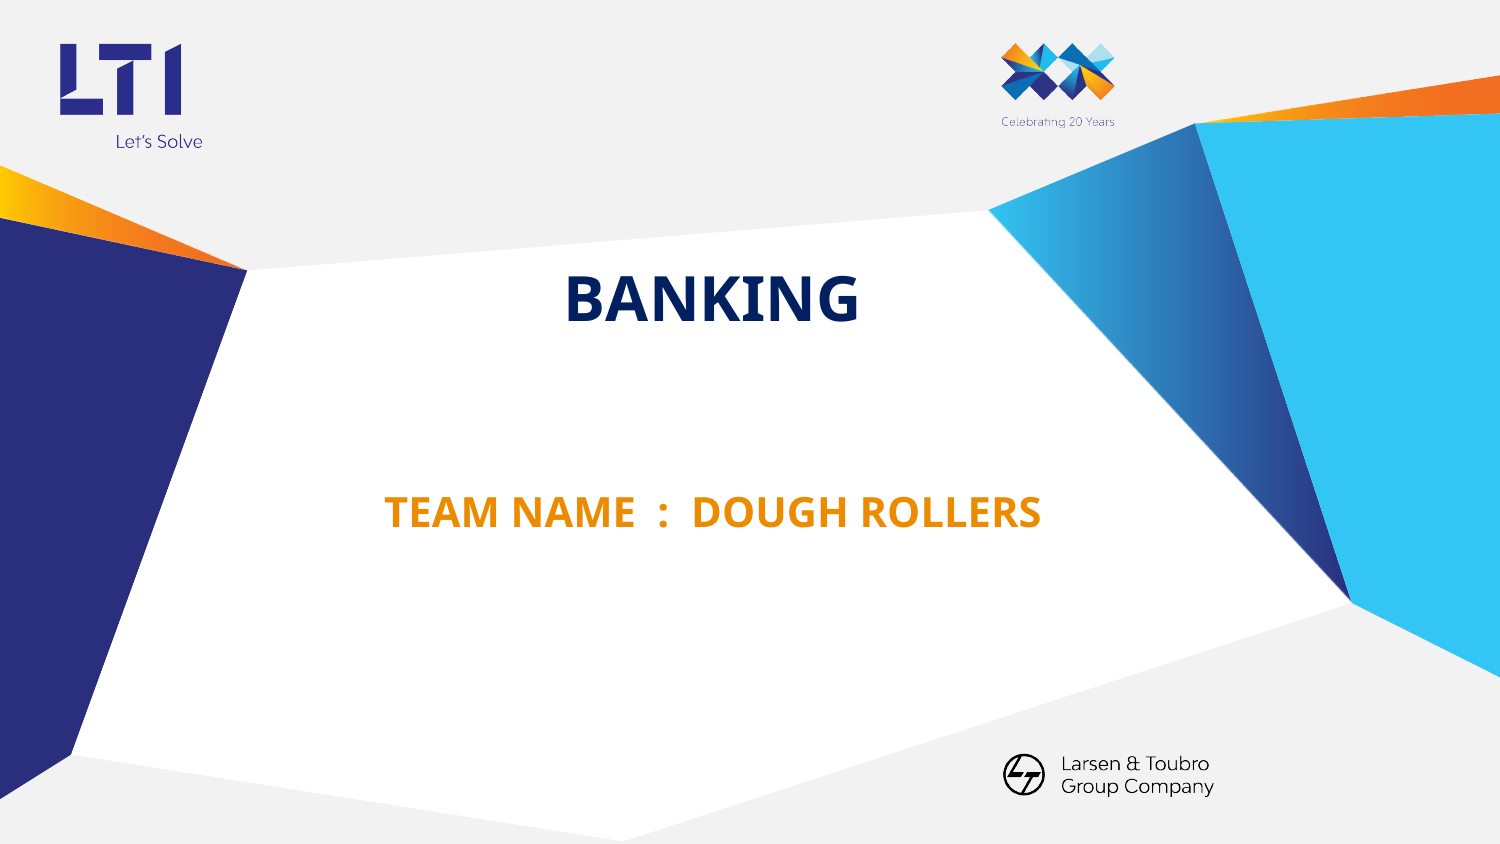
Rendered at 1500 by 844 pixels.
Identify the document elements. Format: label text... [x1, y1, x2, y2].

picture [60, 43, 202, 148]
title BANKING [252, 258, 1174, 335]
subtitle TEAM NAME : DOUGH ROLLERS [252, 481, 1173, 541]
picture [1001, 43, 1115, 128]
picture [1001, 751, 1214, 797]
